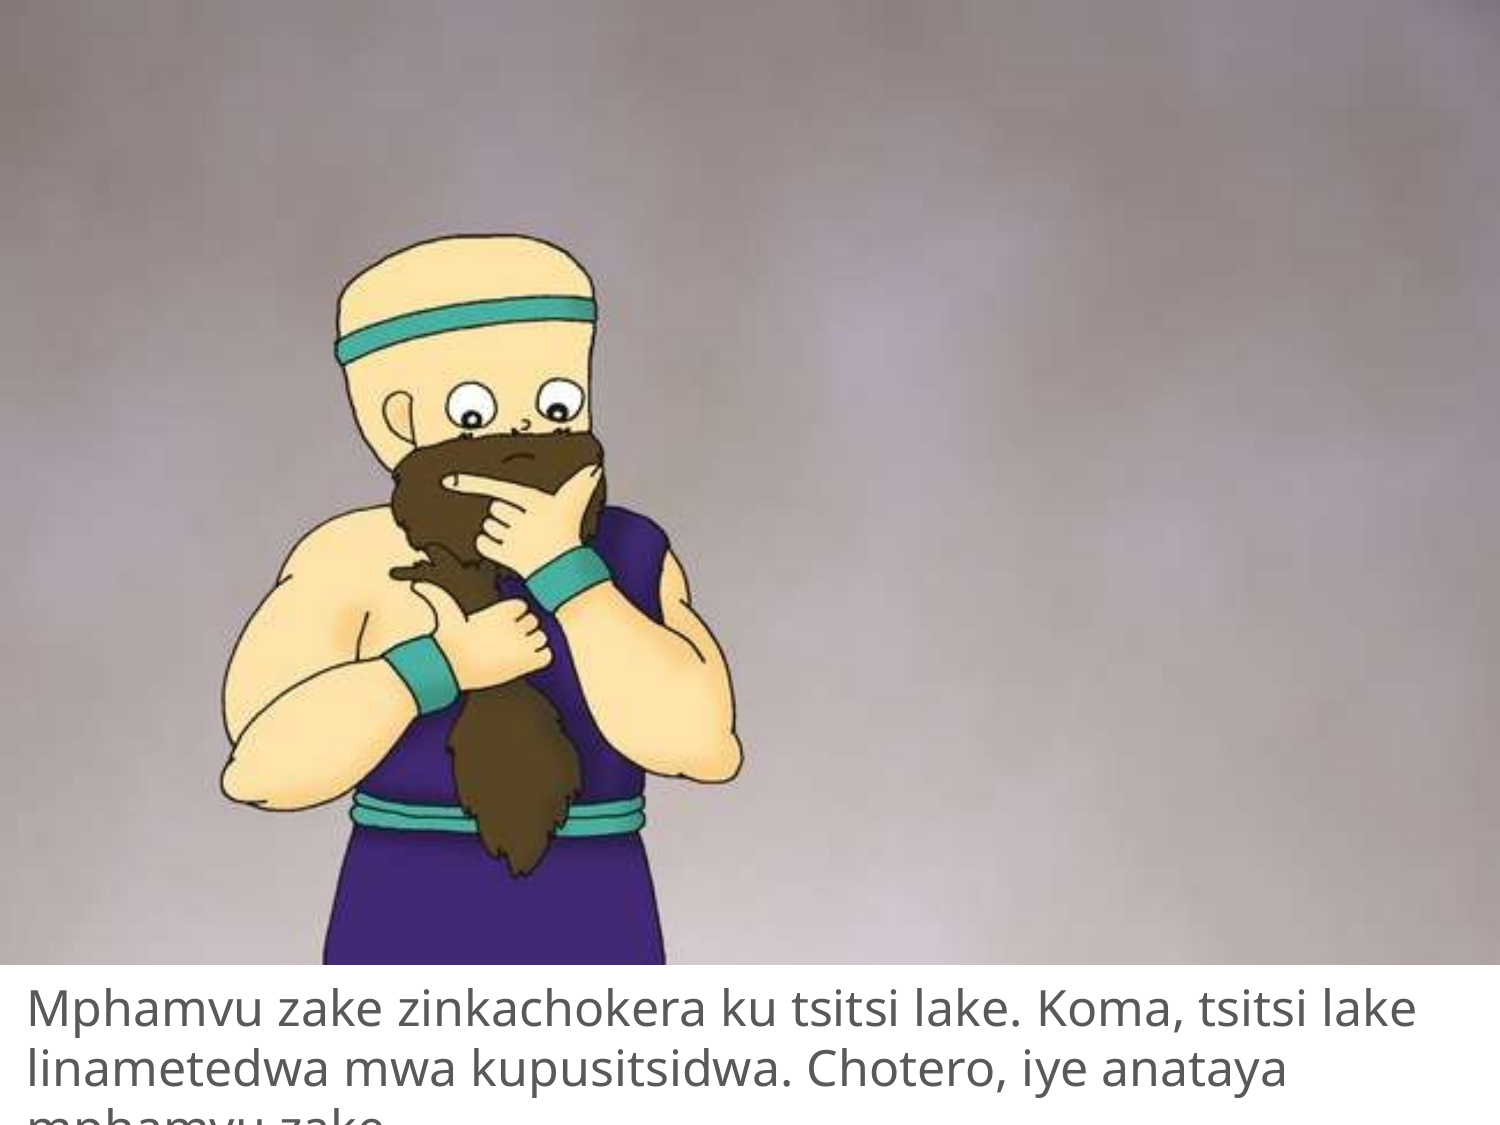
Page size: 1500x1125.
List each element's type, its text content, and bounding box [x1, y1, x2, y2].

picture [0, 0, 1500, 965]
text_box Mphamvu zake zinkachokera ku tsitsi lake. Koma, tsitsi lake linametedwa mwa kupusitsidwa. Chotero, iye anataya mphamvu zake. [11, 973, 1498, 1125]
